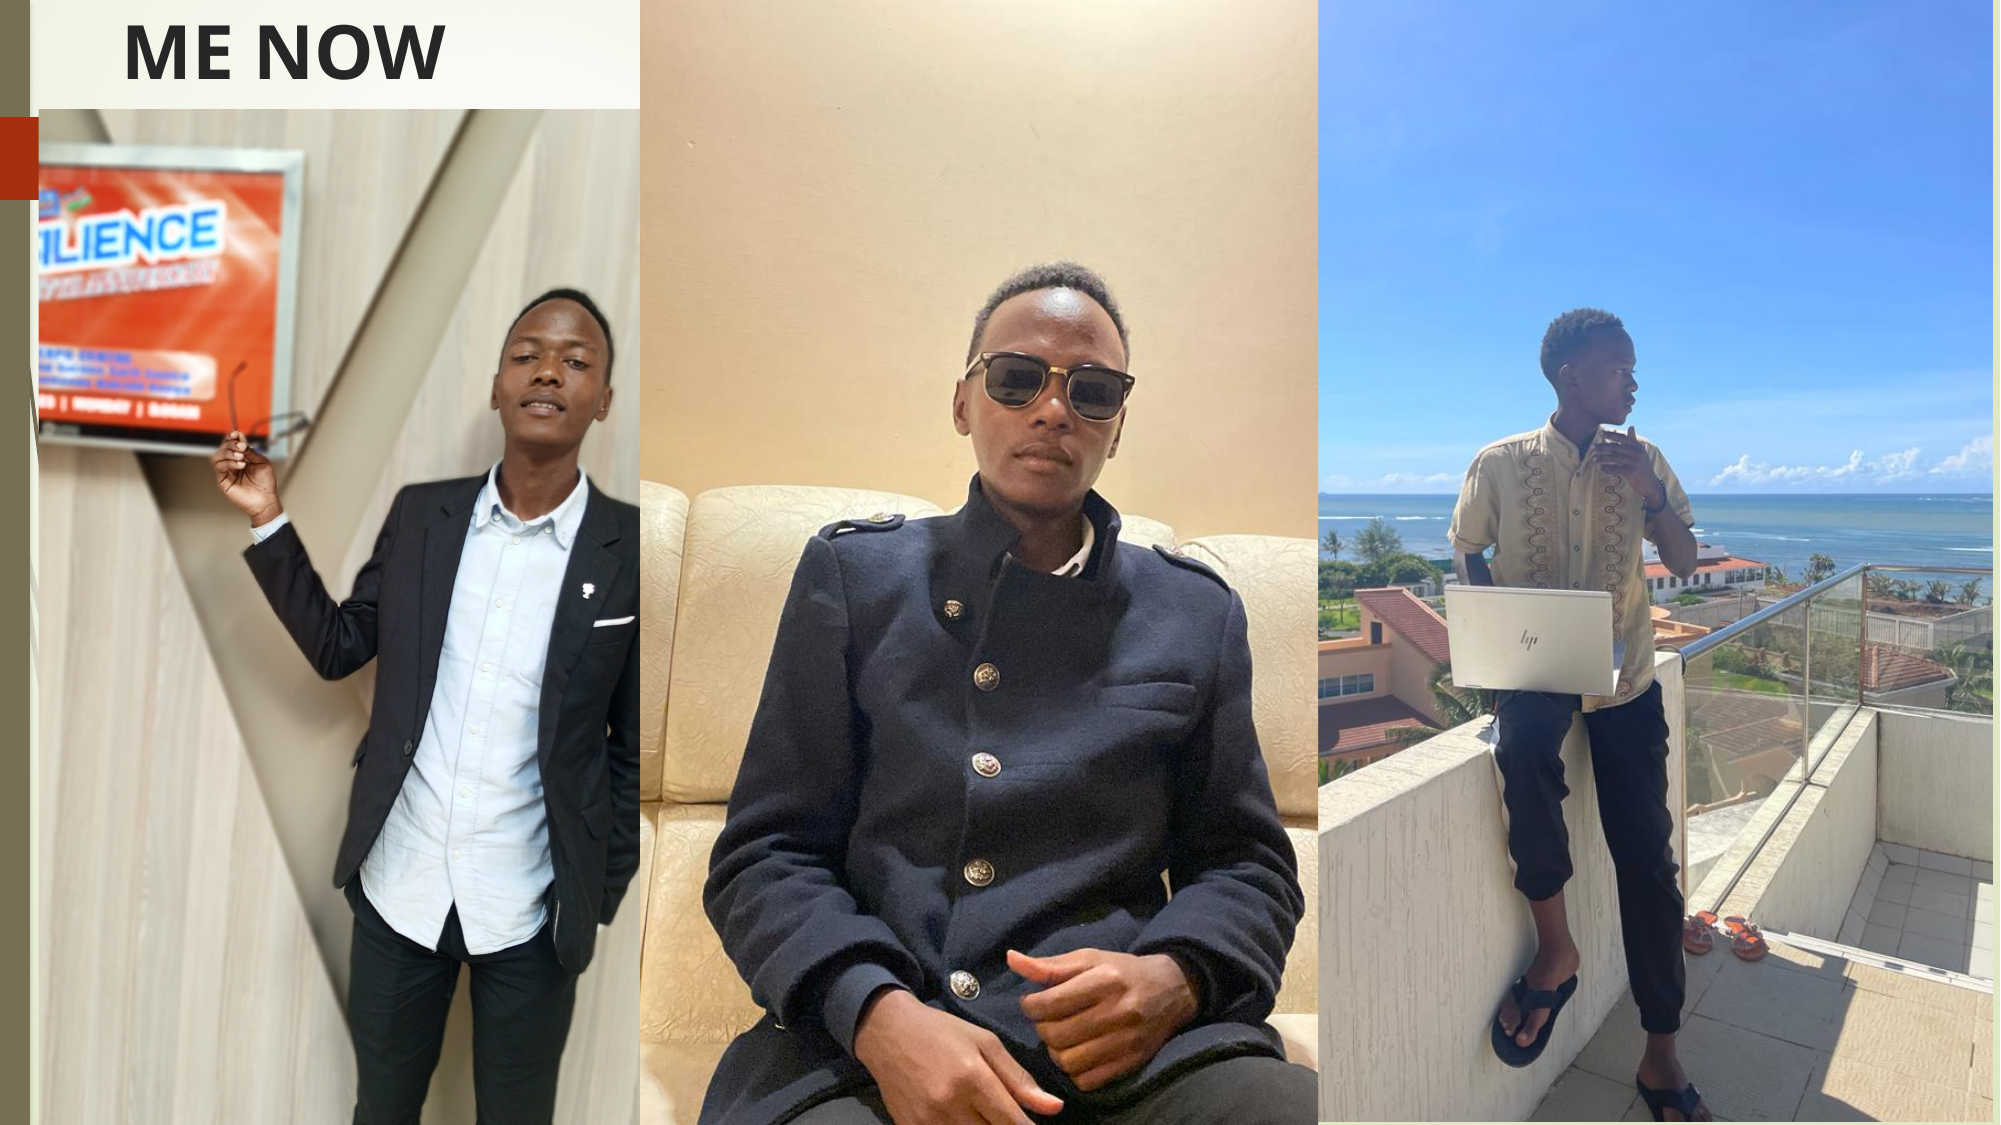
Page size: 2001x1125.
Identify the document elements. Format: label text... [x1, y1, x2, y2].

title ME NOW [106, 0, 639, 109]
picture [38, 0, 1994, 1125]
